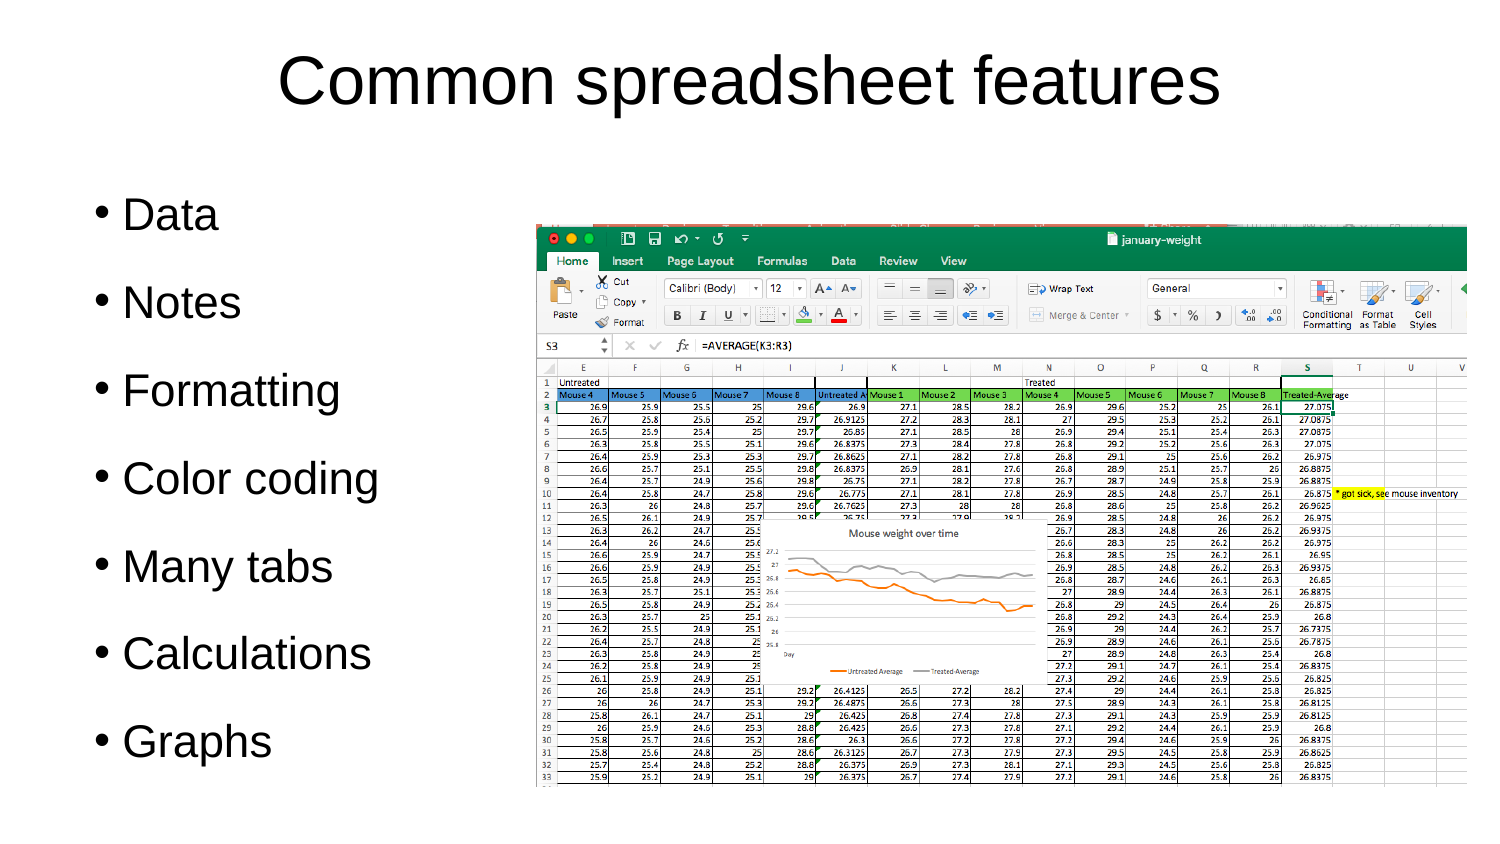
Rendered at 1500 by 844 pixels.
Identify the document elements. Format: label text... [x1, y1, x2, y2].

list Data Notes Formatting Color coding Many tabs Calculations Graphs [81, 189, 720, 726]
title Common spreadsheet features [103, 0, 1397, 164]
picture [536, 224, 1468, 788]
